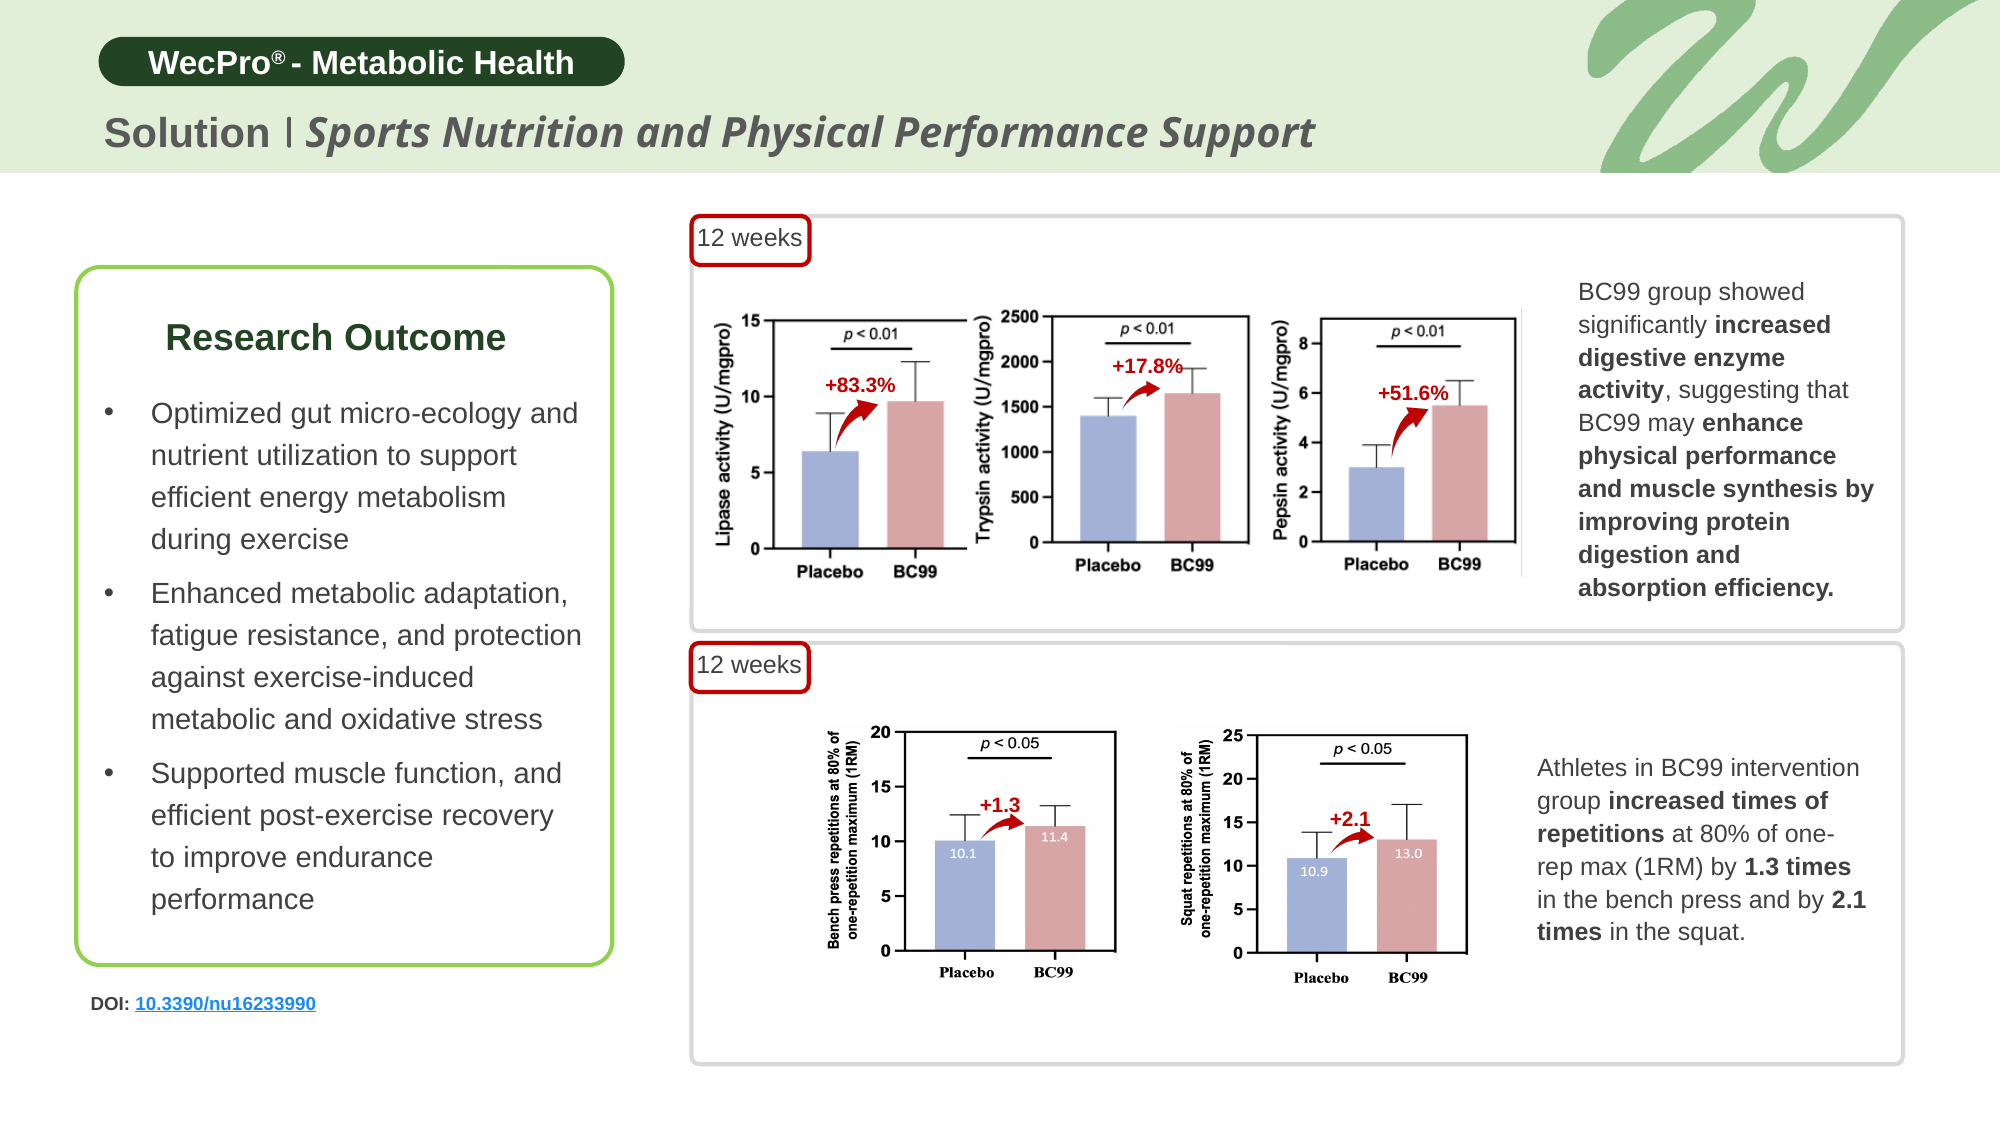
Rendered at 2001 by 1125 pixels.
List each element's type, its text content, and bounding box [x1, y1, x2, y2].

picture [972, 302, 1255, 578]
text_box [681, 641, 829, 692]
text_box Research Outcome [150, 305, 613, 365]
text_box [691, 215, 1903, 631]
picture [1268, 308, 1523, 578]
picture [713, 309, 968, 583]
text_box Athletes in BC99 intervention group increased times of repetitions at 80% of one-rep max (1RM) by 1.3 times in the bench press and by 2.1 times in the squat. [1522, 741, 1887, 1022]
picture [984, 811, 1021, 848]
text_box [821, 723, 1473, 988]
text_box Optimized gut micro-ecology and nutrient utilization to support efficient energy metabolism during exercise Enhanced metabolic adaptation, fatigue resistance, and protection against exercise-induced metabolic and oxidative stress Supported muscle function, and efficient post-exercise recovery to improve endurance performance [89, 379, 600, 918]
text_box DOI: 10.3390/nu16233990 [75, 979, 331, 1021]
text_box [691, 642, 1903, 1065]
text_box BC99 group showed significantly increased digestive enzyme activity, suggesting that BC99 may enhance physical performance and muscle synthesis by improving protein digestion and absorption efficiency. [1563, 264, 1891, 609]
picture [1334, 825, 1371, 862]
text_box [682, 214, 830, 265]
text_box [1172, 987, 1954, 1112]
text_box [89, 98, 1786, 215]
text_box [76, 267, 613, 966]
picture [1587, 0, 1995, 173]
